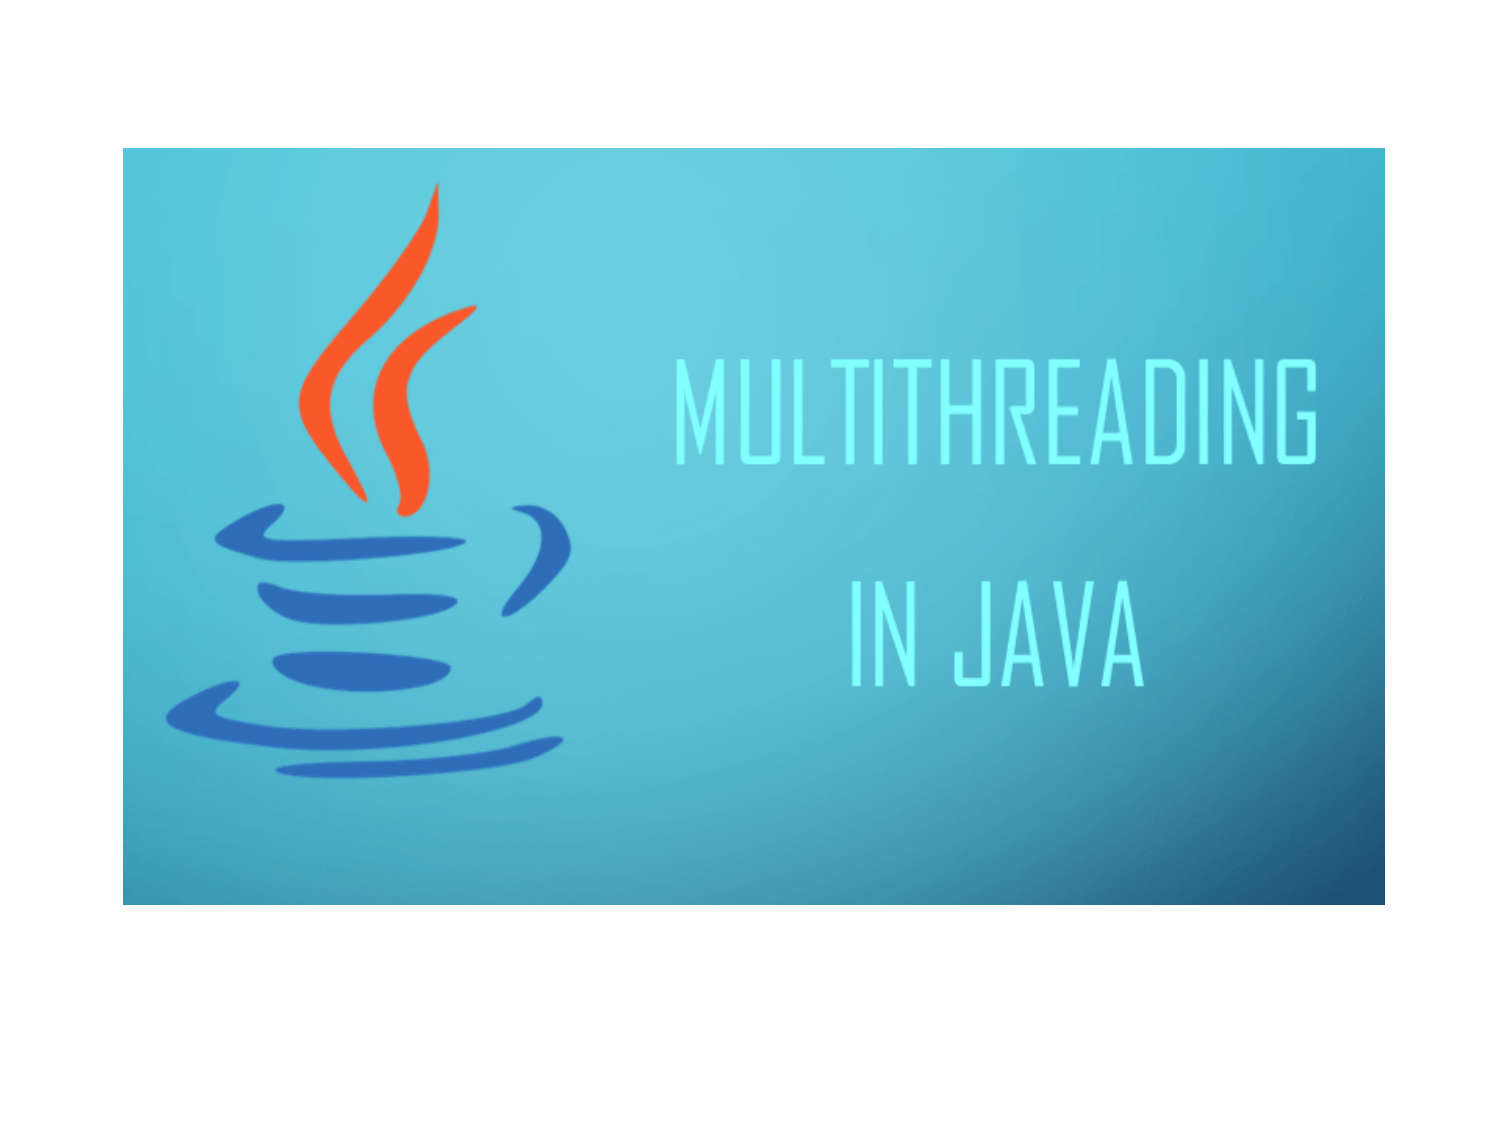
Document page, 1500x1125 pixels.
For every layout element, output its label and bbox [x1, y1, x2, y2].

picture [123, 148, 1386, 906]
